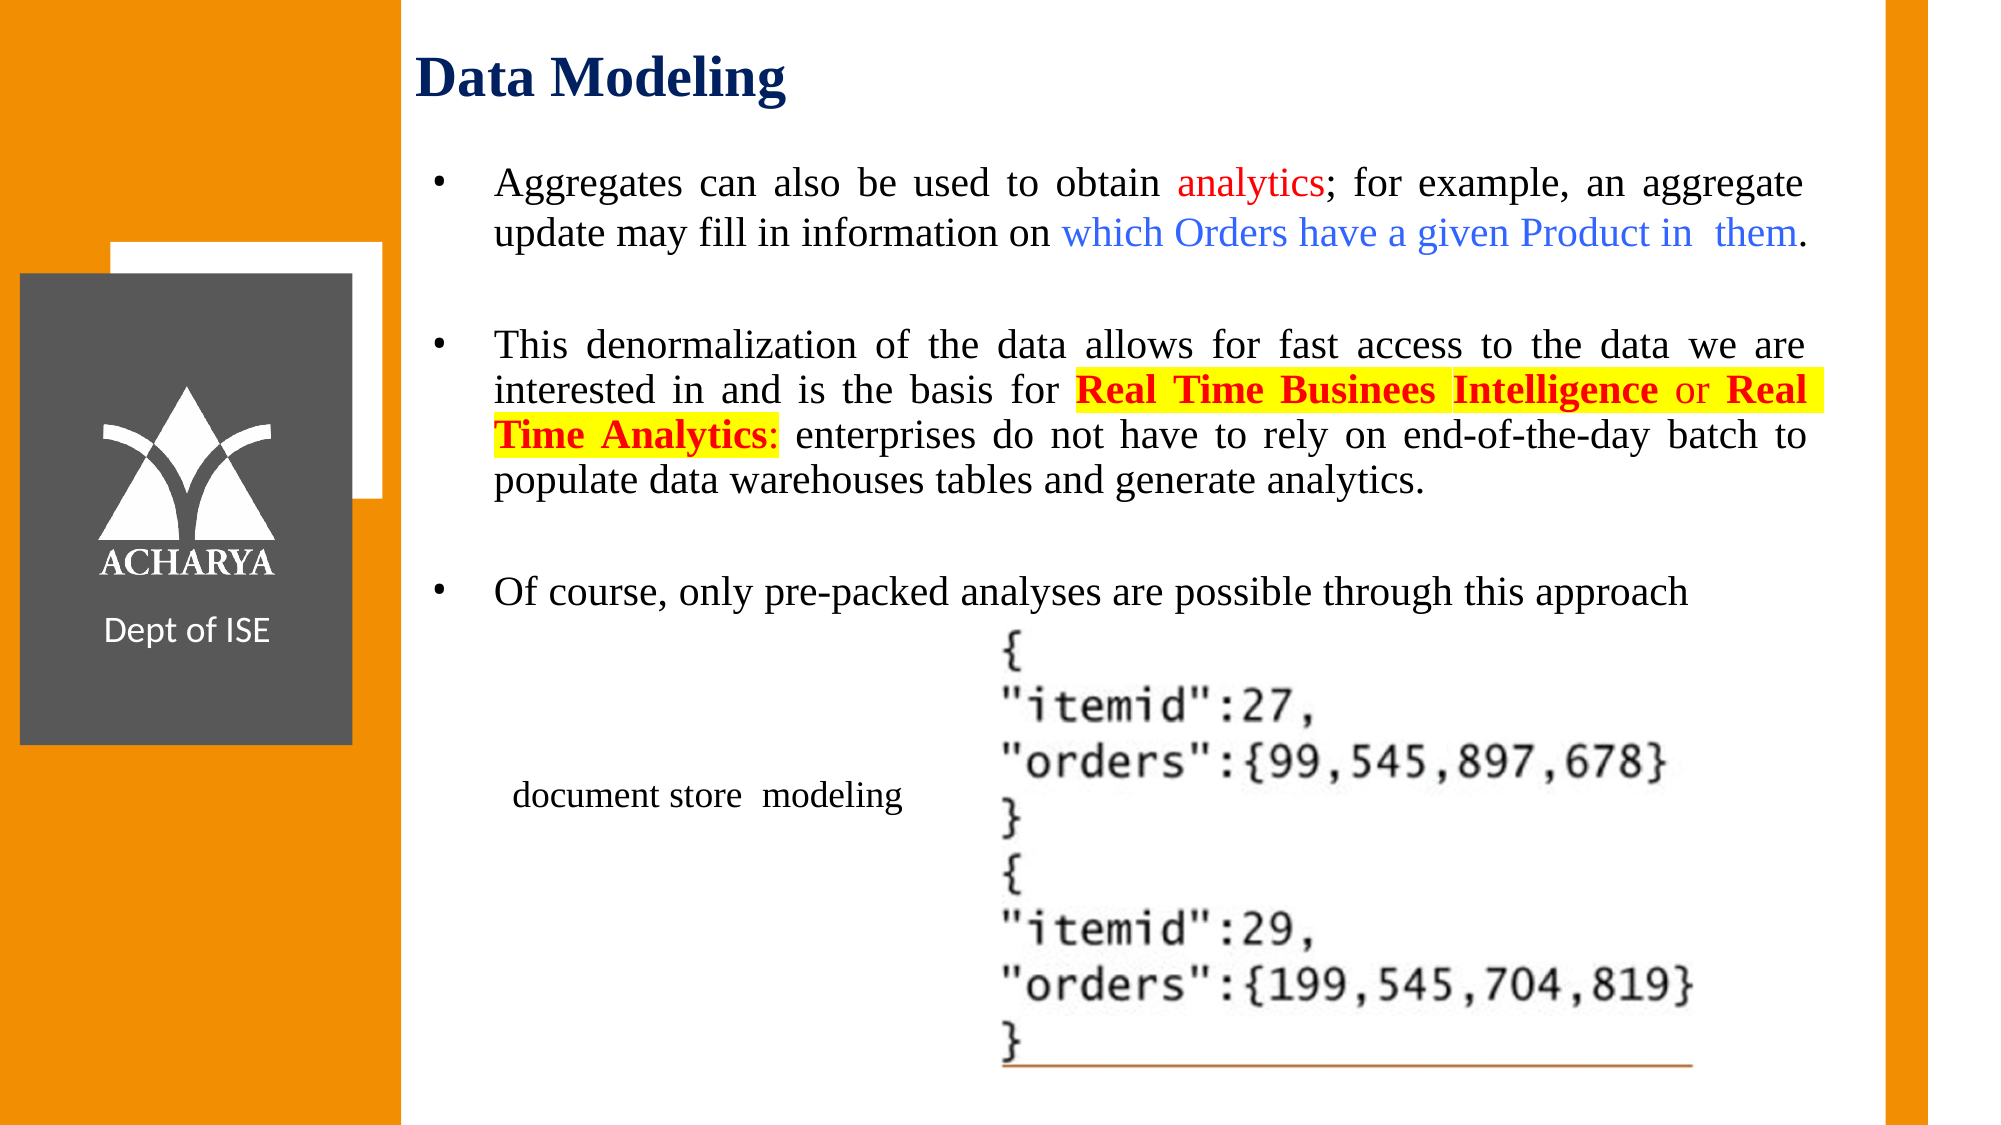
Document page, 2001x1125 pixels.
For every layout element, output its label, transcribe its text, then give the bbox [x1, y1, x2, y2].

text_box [19, 241, 383, 745]
text_box Aggregates can also be used to obtain analytics; for example, an aggregate update may fill in information on which Orders have a given Product in them. This denormalization of the data allows for fast access to the data we are interested in and is the basis for Real Time Businees Intelligence or Real Time Analytics: enterprises do not have to rely on end-of-the-day batch to populate data warehouses tables and generate analytics. Of course, only pre-packed analyses are possible through this approach [414, 147, 1839, 722]
text_box document store modeling [495, 762, 920, 823]
picture [999, 627, 1695, 1070]
text_box [1885, 0, 1928, 1125]
text_box Data Modeling [401, 31, 1502, 116]
text_box [0, 0, 402, 1125]
